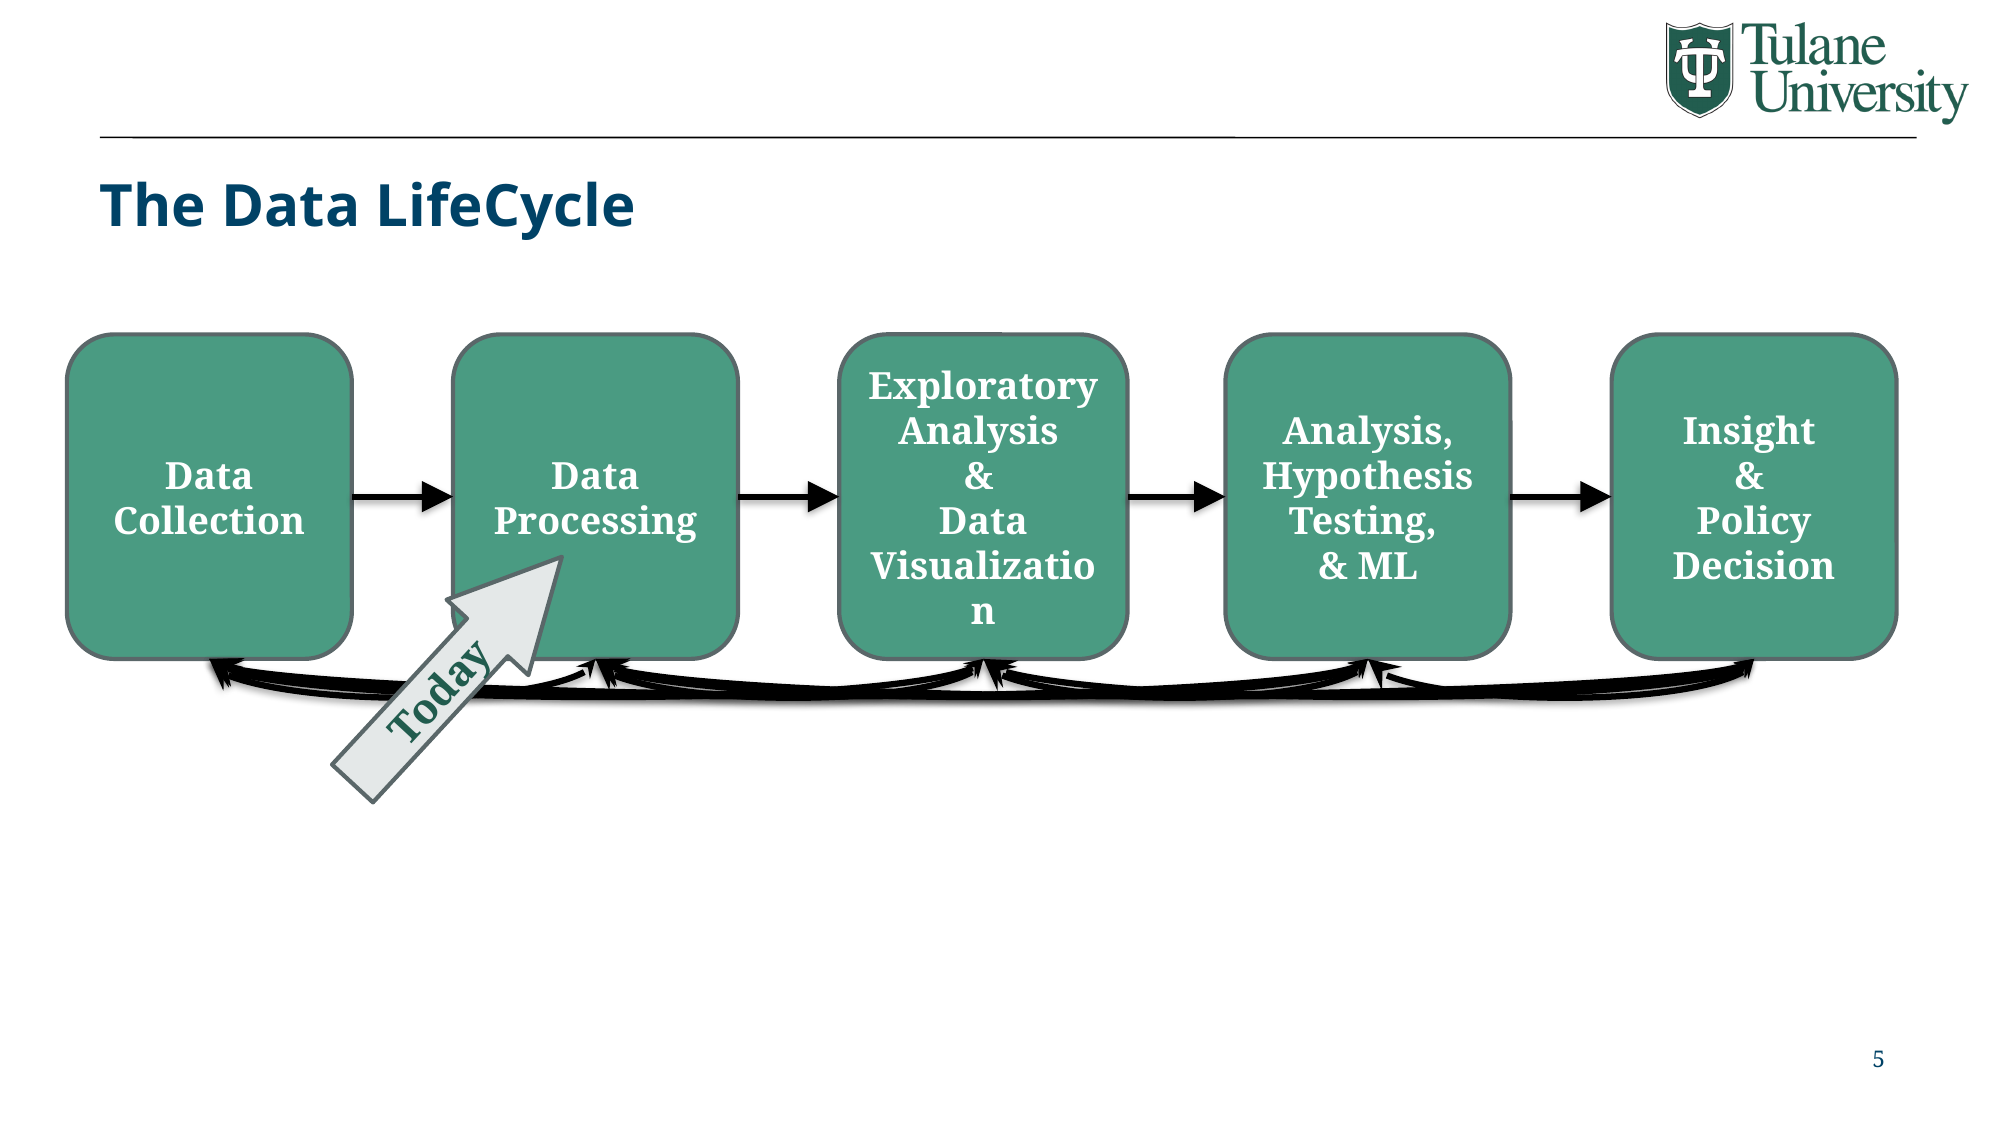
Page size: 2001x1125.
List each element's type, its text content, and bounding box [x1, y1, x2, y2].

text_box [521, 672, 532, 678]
title The Data LifeCycle [99, 167, 1901, 238]
text_box Today [329, 672, 497, 805]
slide_number 5 [1433, 1036, 1901, 1075]
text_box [66, 334, 1897, 661]
picture [1666, 22, 1969, 136]
